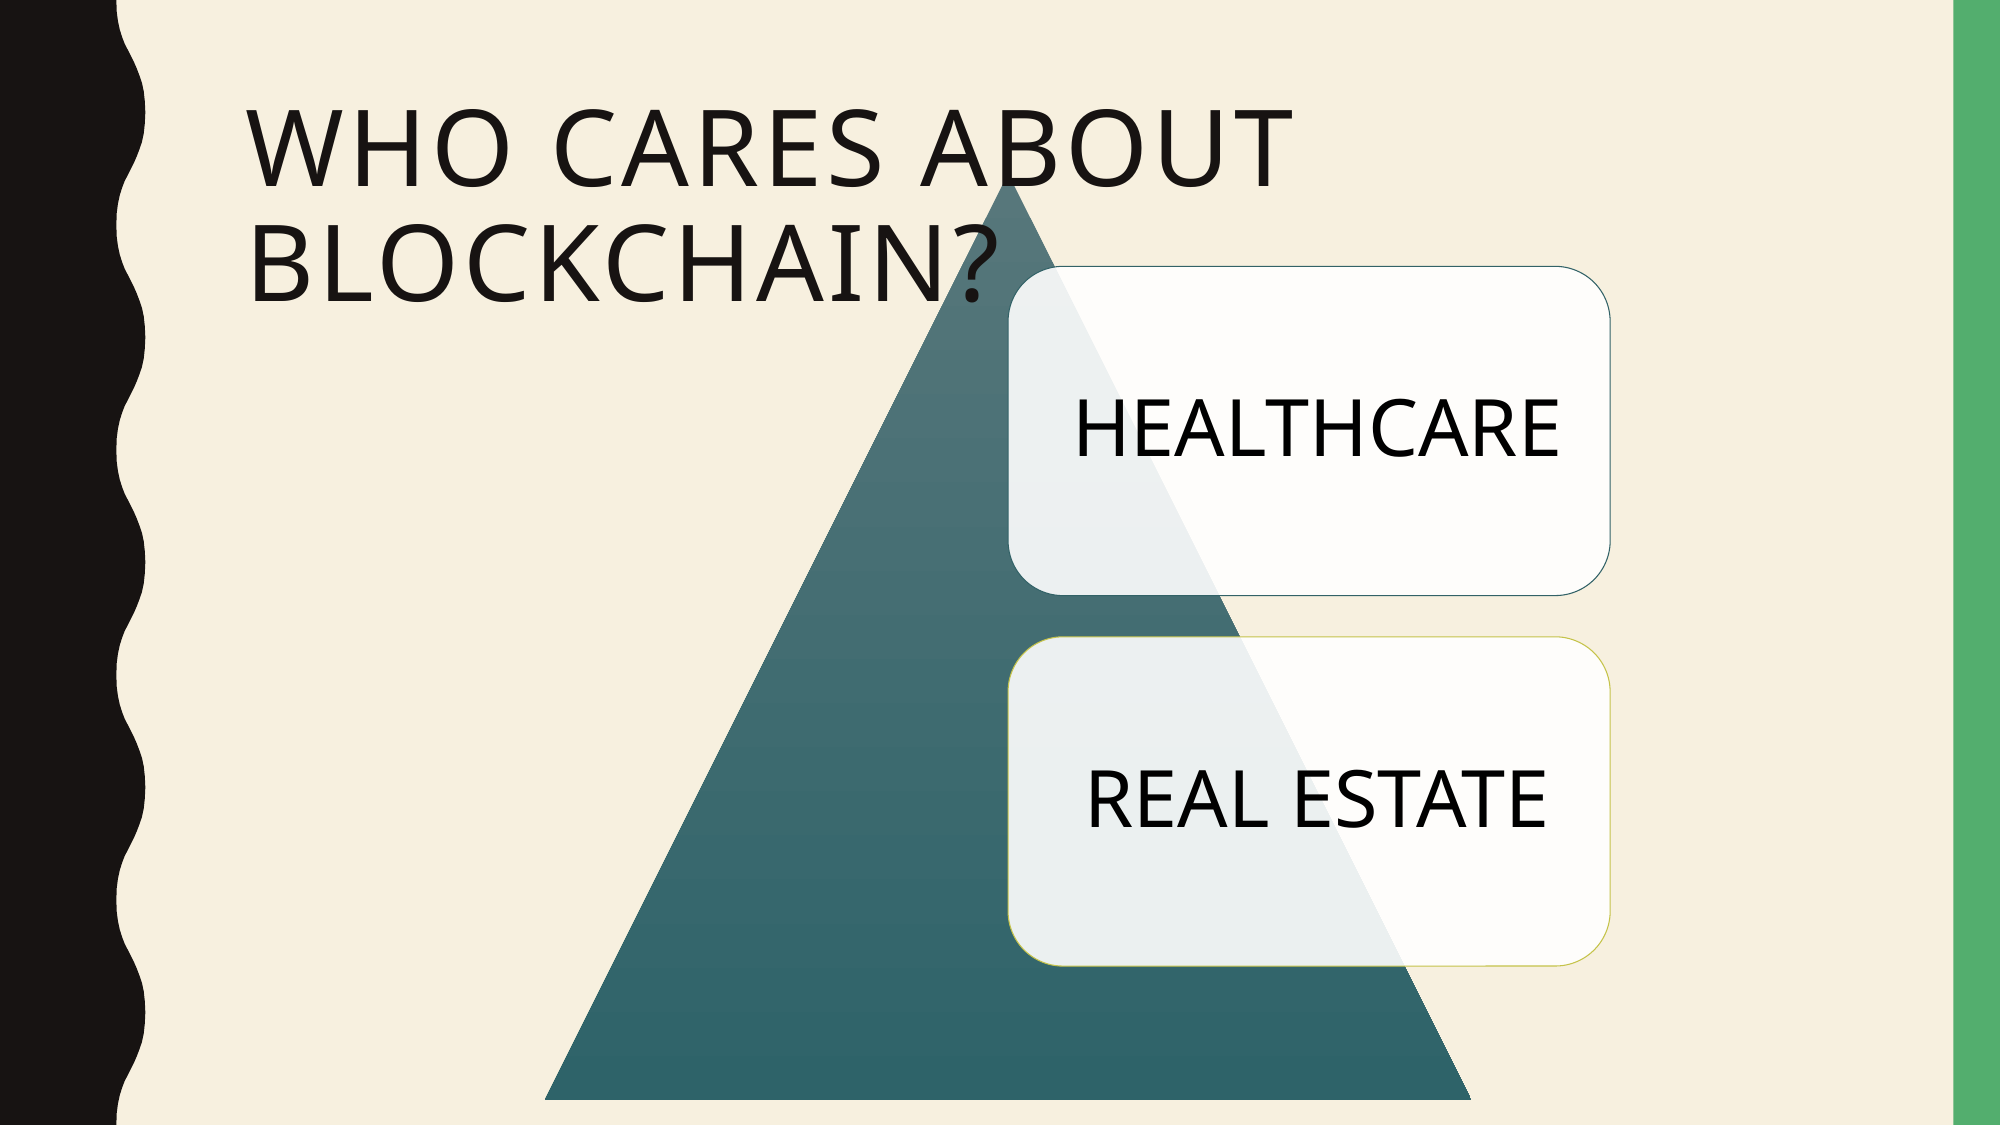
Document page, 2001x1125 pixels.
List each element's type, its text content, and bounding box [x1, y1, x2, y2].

text_box WHO CARES ABOUT BLOCKCHAIN? [230, 87, 1900, 173]
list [155, 173, 2000, 1100]
